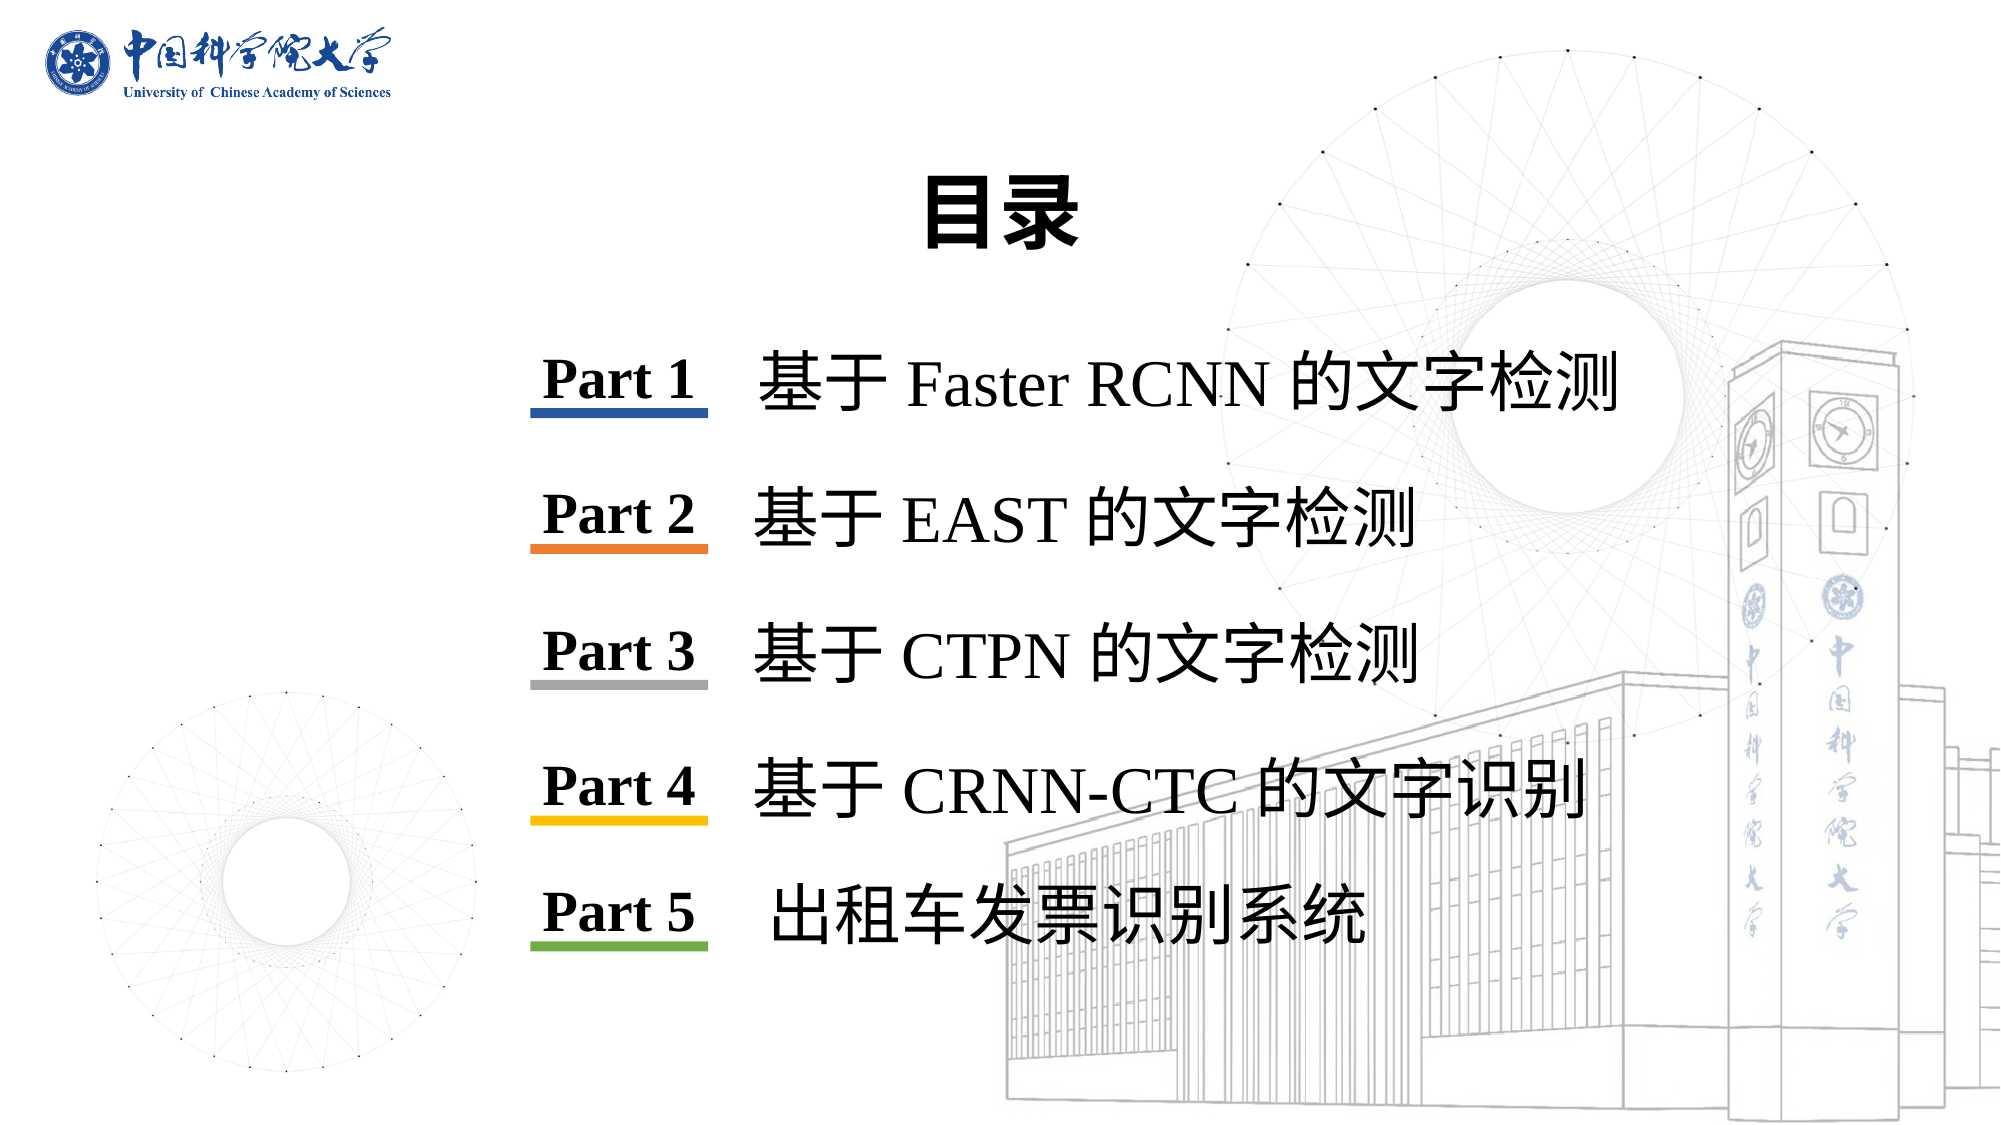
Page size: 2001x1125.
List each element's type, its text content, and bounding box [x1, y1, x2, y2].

text_box 基于Faster RCNN的文字检测 [742, 332, 1637, 428]
text_box Part 3 [509, 604, 730, 690]
text_box Part 5 [509, 865, 730, 951]
picture [1211, 33, 1936, 757]
text_box 基于CTPN的文字检测 [737, 604, 1437, 699]
text_box Part 4 [509, 739, 730, 825]
text_box 目录 [778, 151, 1222, 266]
text_box Part 2 [509, 468, 730, 553]
text_box 基于EAST的文字检测 [737, 467, 1433, 563]
picture [45, 27, 391, 100]
text_box Part 1 [509, 332, 730, 418]
picture [91, 683, 488, 1080]
text_box 出租车发票识别系统 [753, 865, 1384, 961]
text_box 基于CRNN-CTC的文字识别 [738, 739, 1605, 835]
